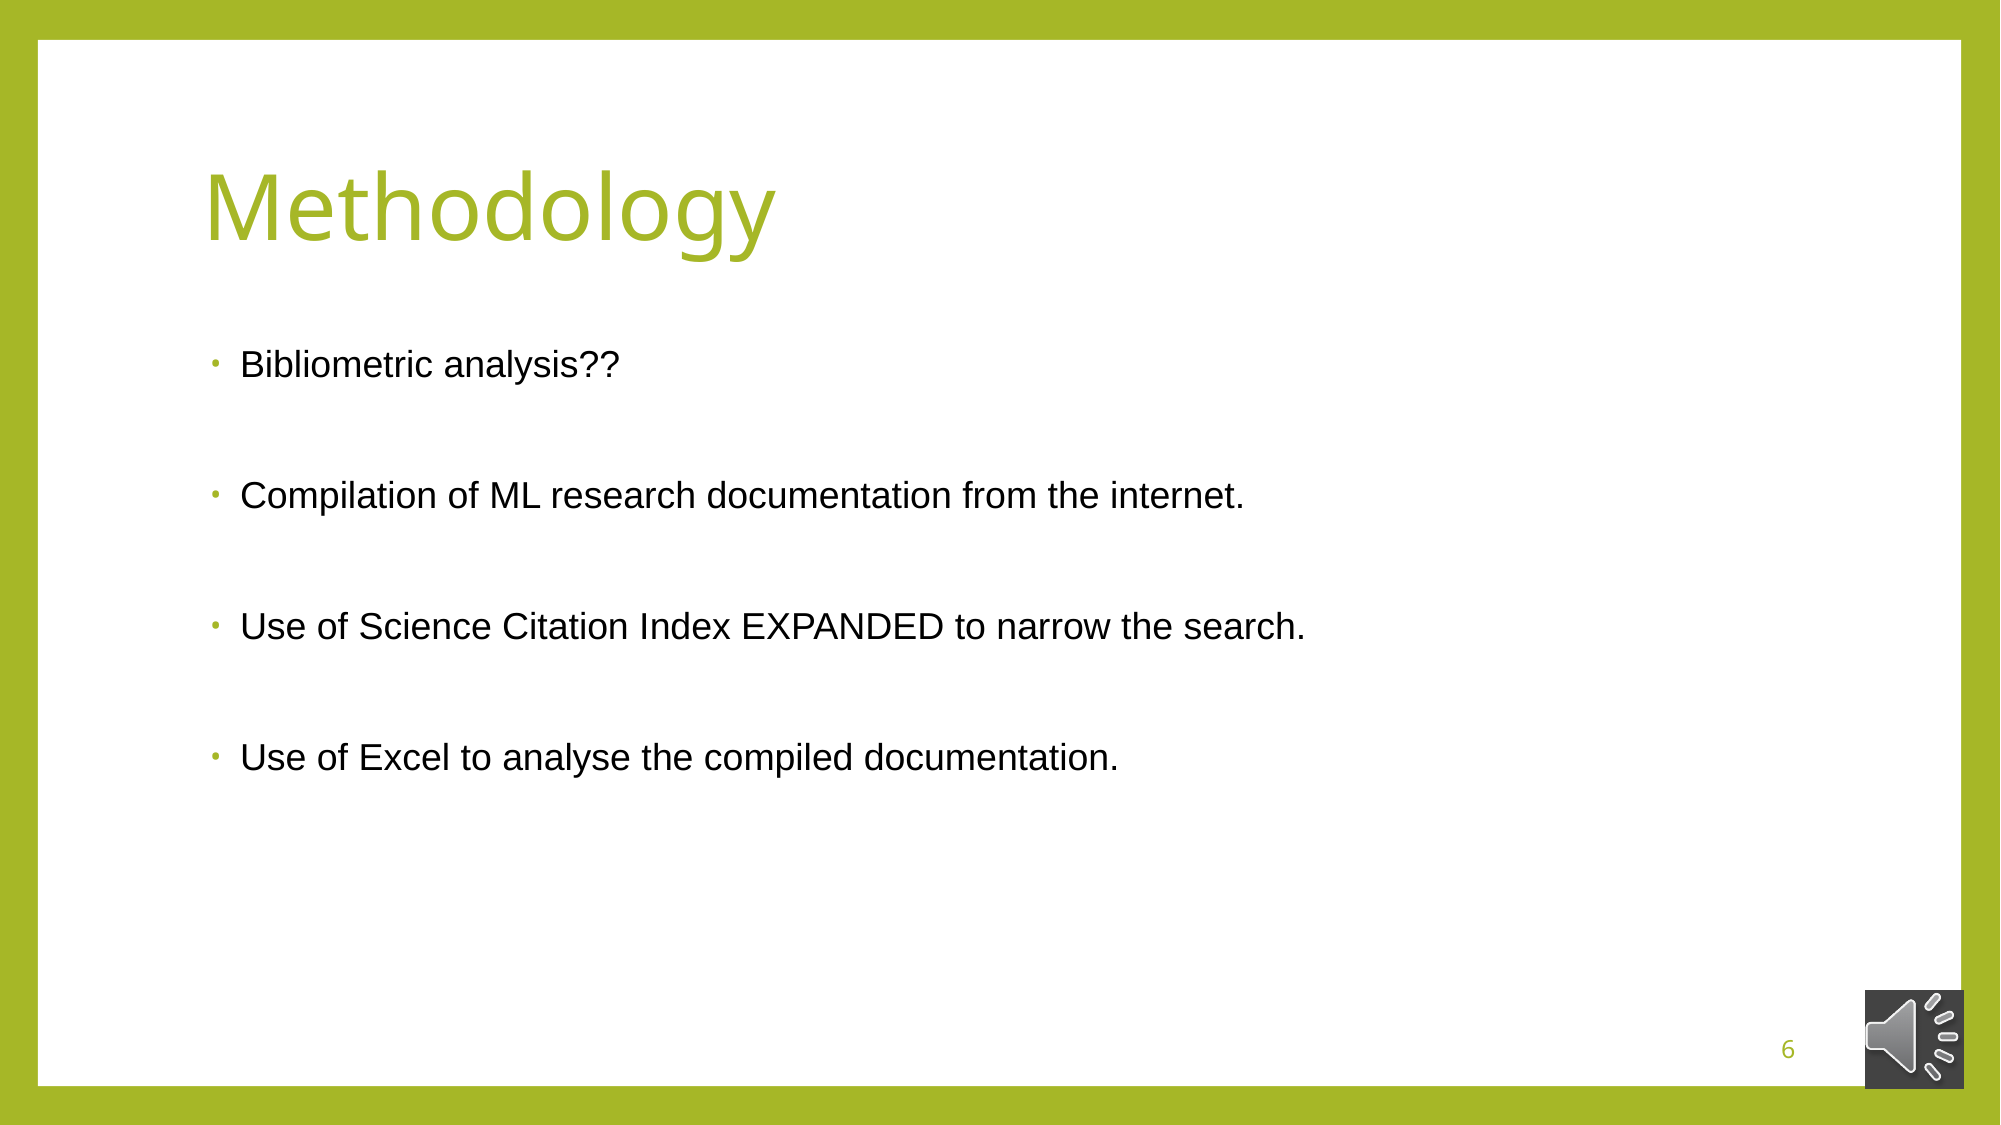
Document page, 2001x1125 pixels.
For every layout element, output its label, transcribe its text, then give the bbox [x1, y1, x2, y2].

title Methodology [187, 99, 1808, 323]
picture [1864, 989, 1965, 1090]
slide_number 6 [1530, 1020, 1811, 1081]
list Bibliometric analysis?? Compilation of ML research documentation from the internet. Use of Science Citation Index EXPANDED to narrow the search. Use of Excel to analyse the compiled documentation. [187, 337, 1808, 1000]
